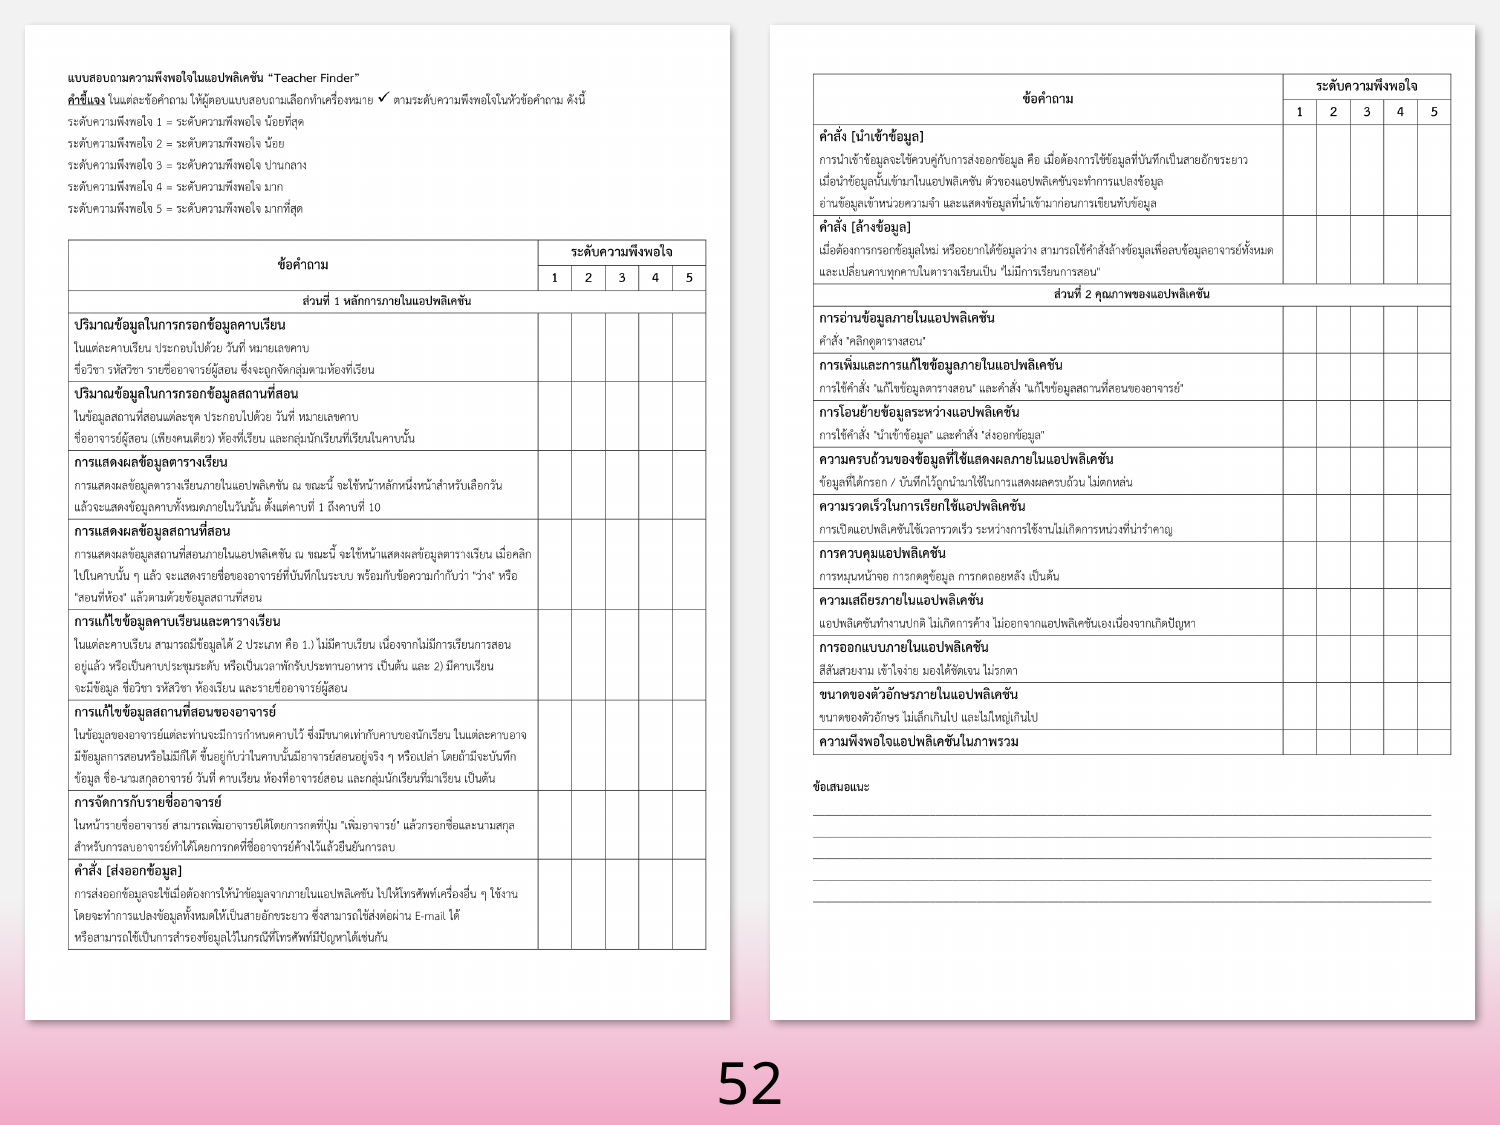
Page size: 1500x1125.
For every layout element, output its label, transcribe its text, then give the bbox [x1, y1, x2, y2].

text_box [25, 25, 1474, 1020]
text_box 52 [650, 1039, 850, 1125]
